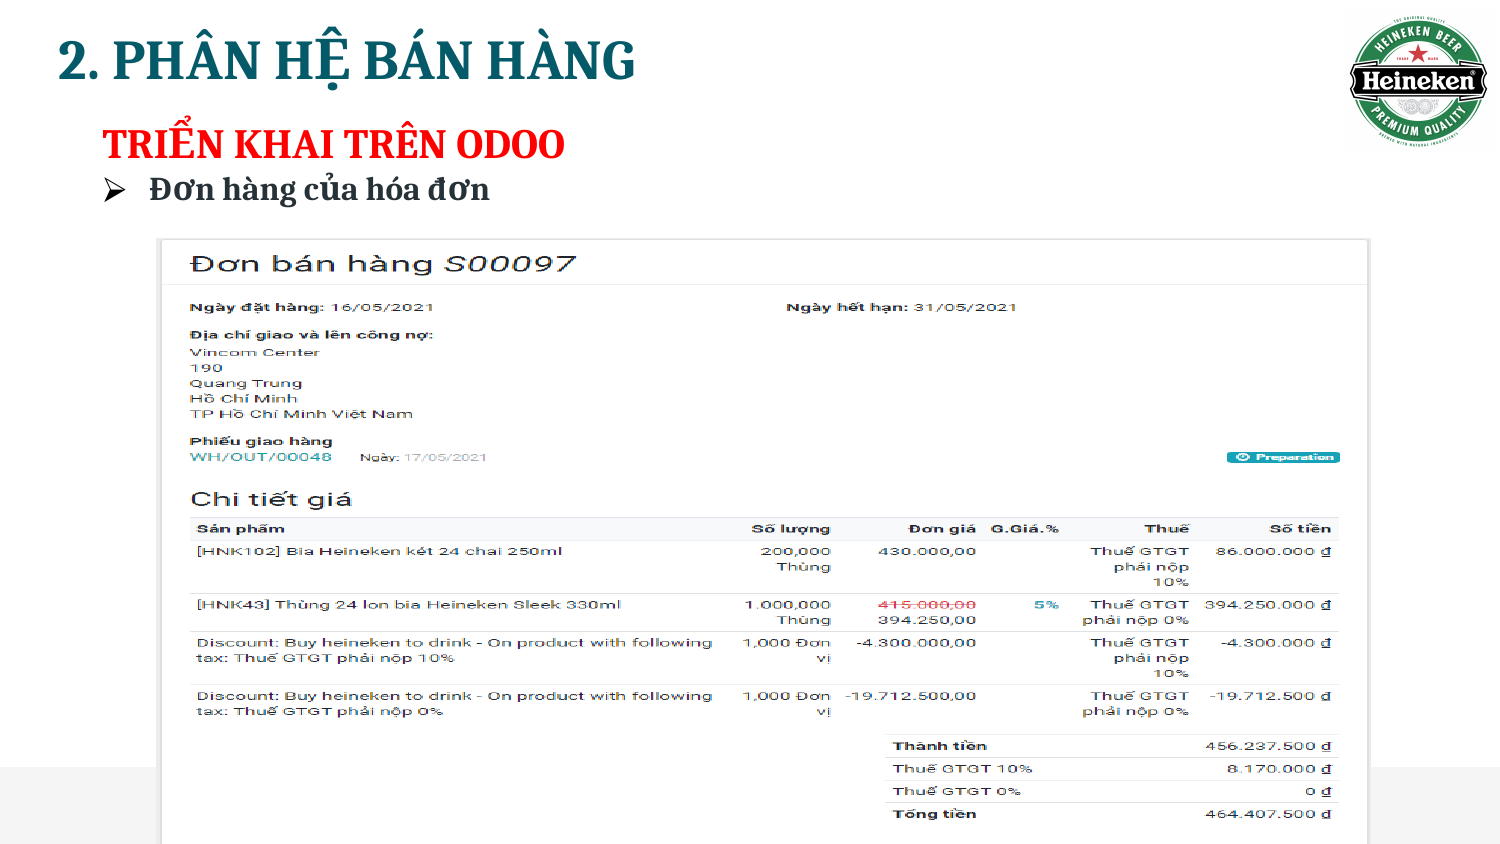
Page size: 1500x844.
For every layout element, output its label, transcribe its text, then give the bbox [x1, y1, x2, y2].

text_box 2. PHÂN HỆ BÁN HÀNG [43, 15, 819, 99]
text_box TRIỂN KHAI TRÊN ODOO Đơn hàng của hóa đơn [87, 109, 1263, 215]
picture [1343, 9, 1494, 154]
picture [156, 238, 1371, 844]
